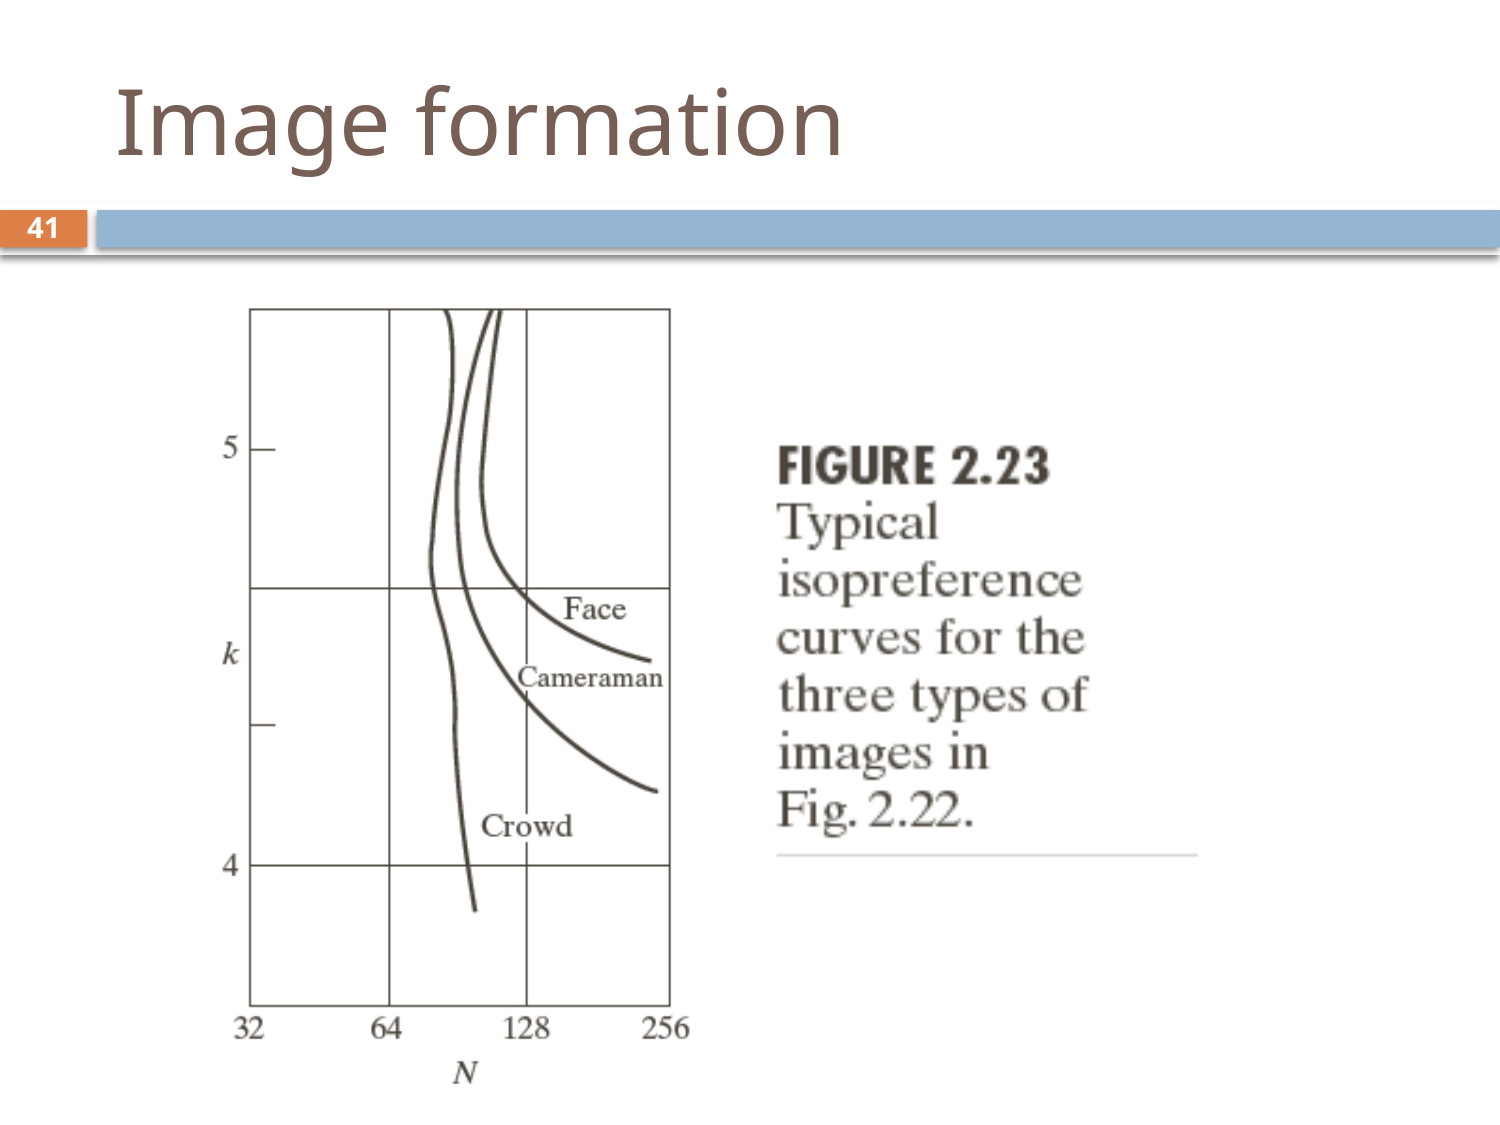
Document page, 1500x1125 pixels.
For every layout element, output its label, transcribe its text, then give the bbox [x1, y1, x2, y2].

picture [761, 433, 1219, 891]
slide_number 41 [0, 208, 88, 249]
title Image formation [100, 37, 1438, 200]
picture [210, 292, 704, 1100]
